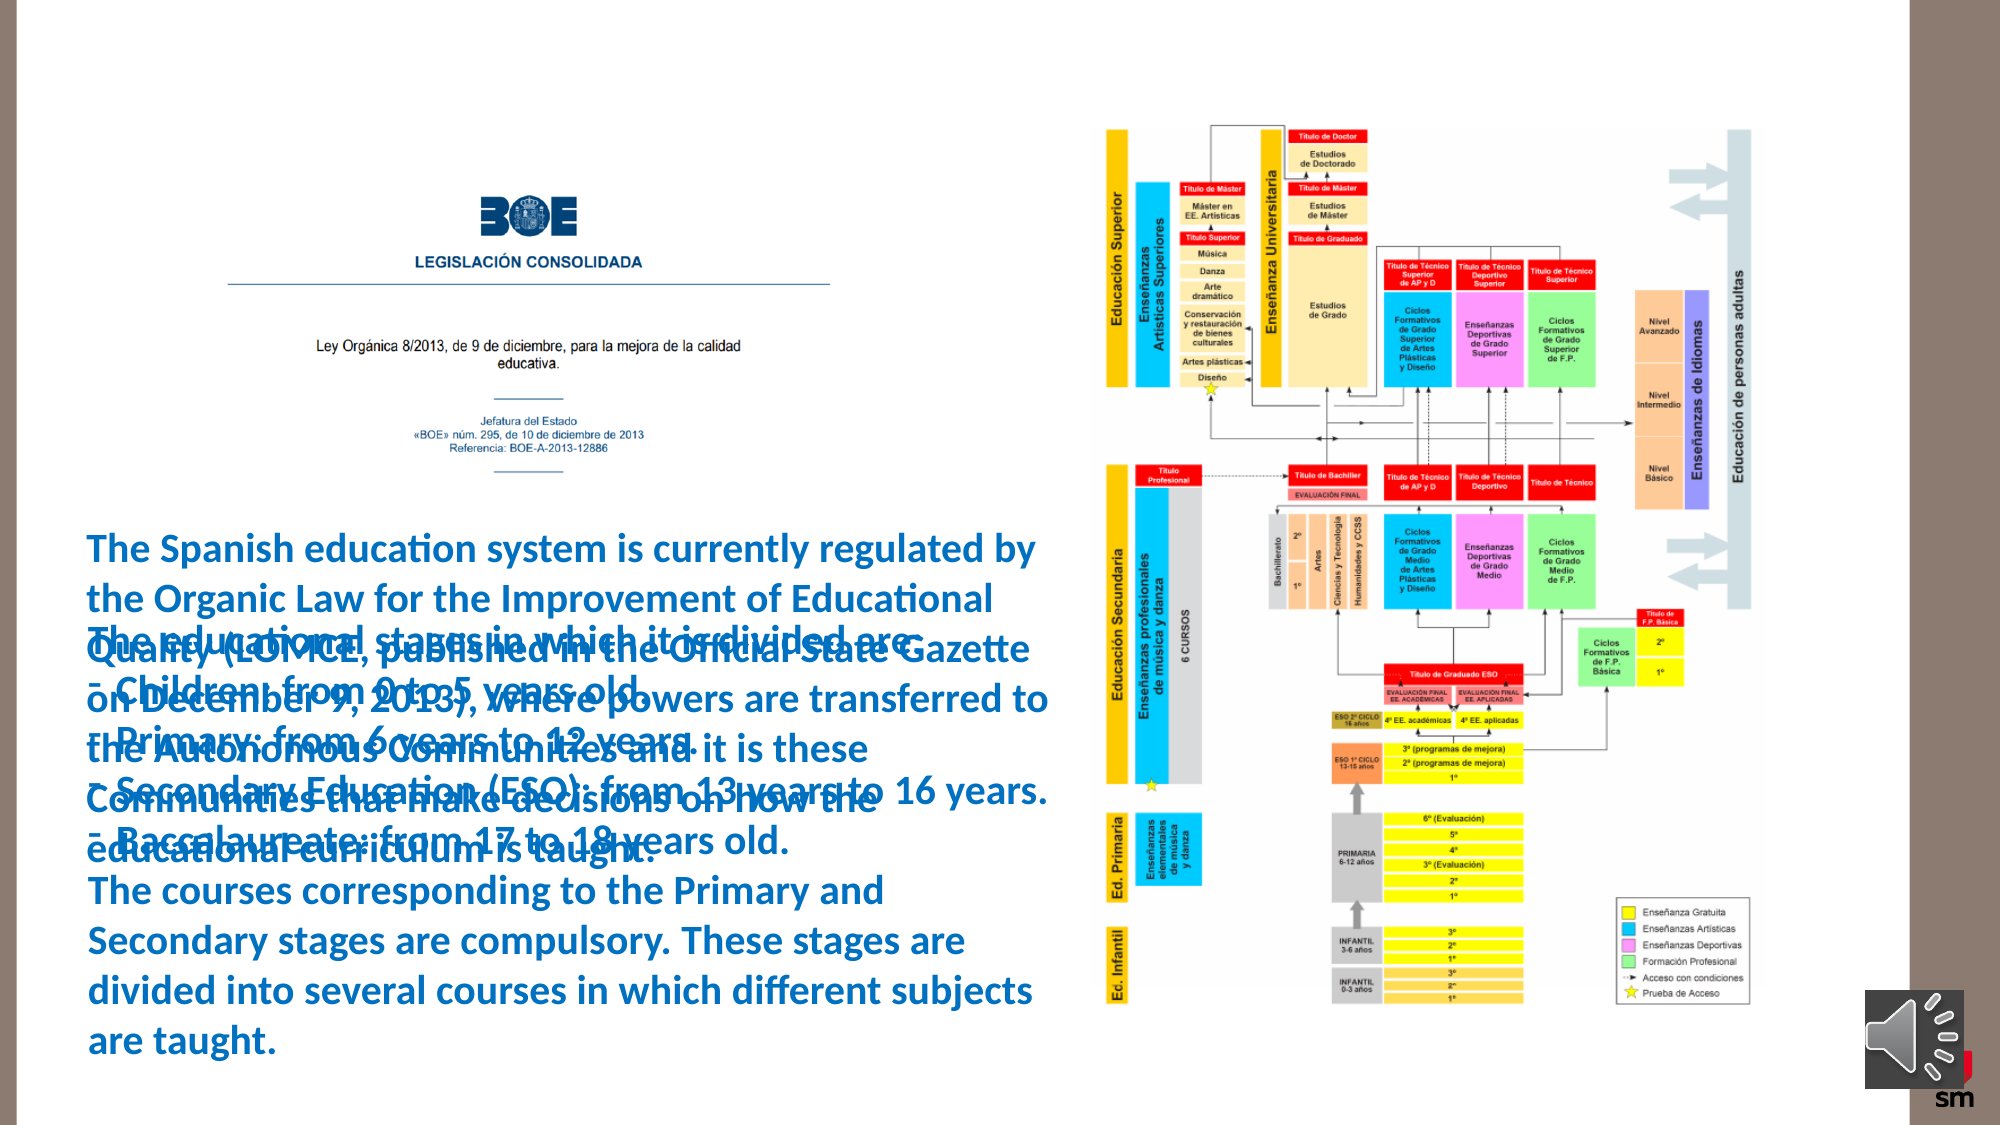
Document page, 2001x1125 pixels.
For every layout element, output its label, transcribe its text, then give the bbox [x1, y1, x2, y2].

text_box The Spanish education system is currently regulated by the Organic Law for the Improvement of Educational Quality (LOMCE, published in the Official State Gazette on December 9, 2013), where powers are transferred to the Autonomous Communities and it is these Communities that make decisions on how the educational curriculum is taught. [71, 513, 1072, 879]
picture [1864, 989, 1987, 1120]
text_box The educational stages in which it is divided are: Children: from 0 to 5 years old. Primary: from 6 years to 12 years. Secondary Education (ESO): from 13 years to 16 years. Baccalaureate: from 17 to 18 years old. The courses corresponding to the Primary and Secondary stages are compulsory. These stages are divided into several courses in which different subjects are taught. [73, 605, 1073, 1071]
picture [1090, 99, 1774, 1026]
picture [202, 172, 849, 479]
